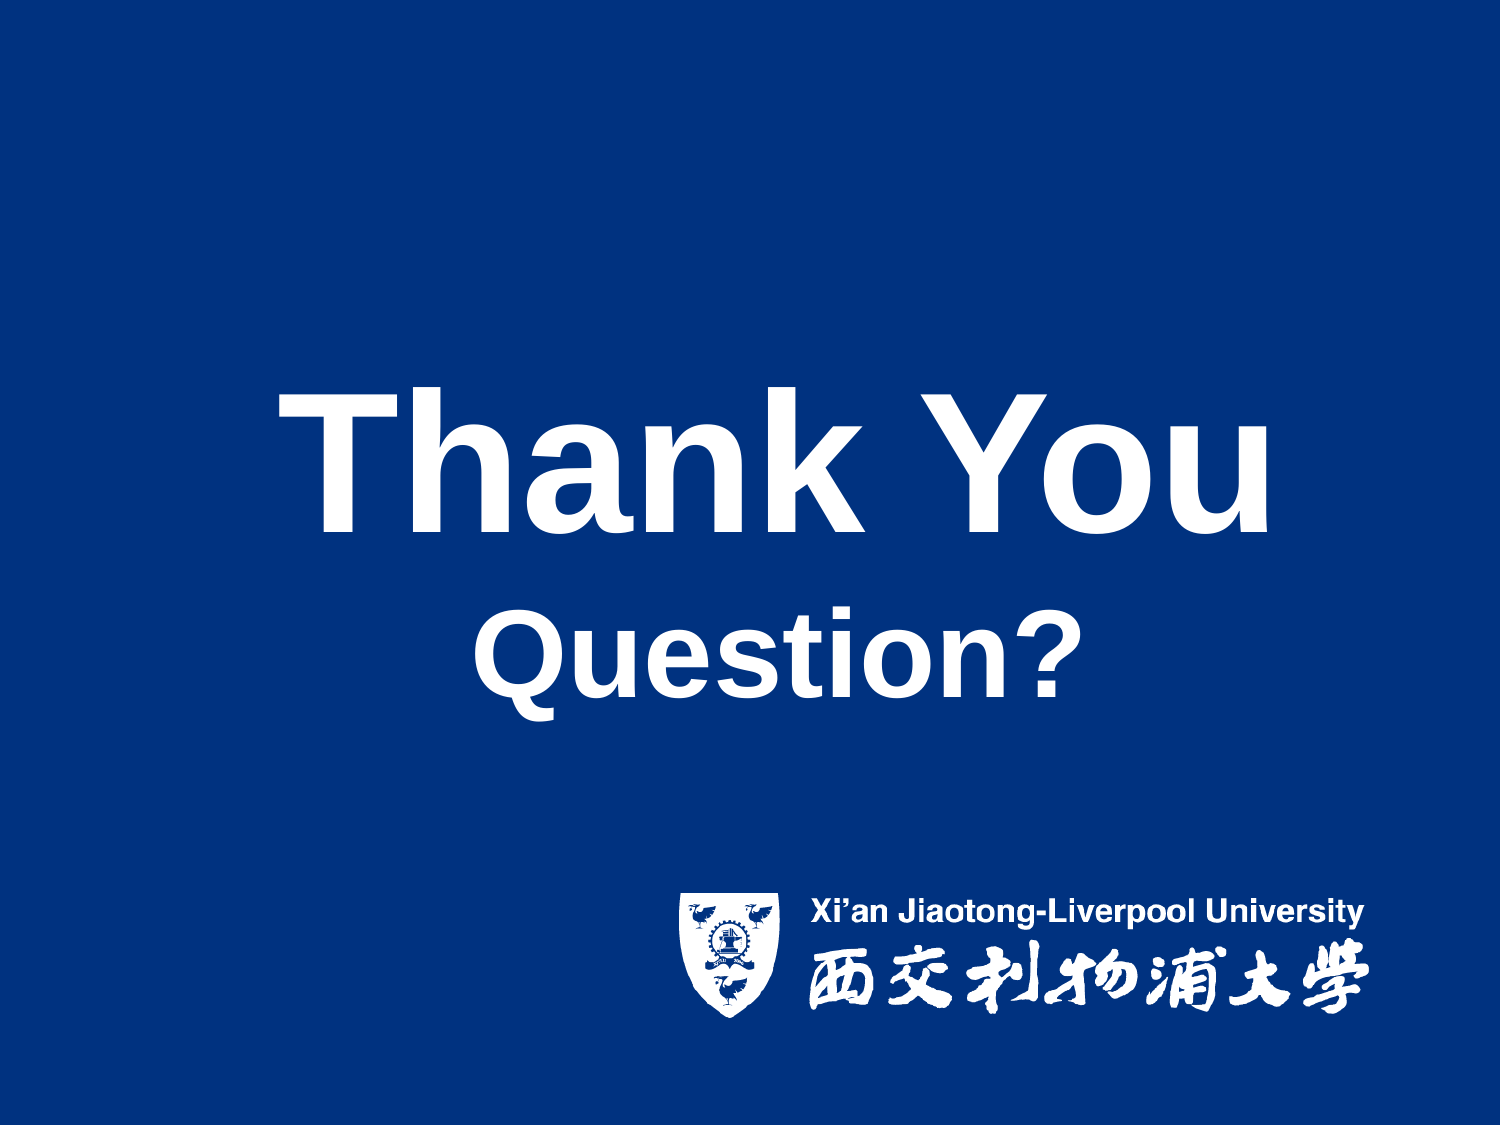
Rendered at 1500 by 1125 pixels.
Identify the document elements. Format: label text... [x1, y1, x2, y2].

text_box Thank You Question? [230, 385, 1329, 669]
picture [679, 893, 1369, 1018]
